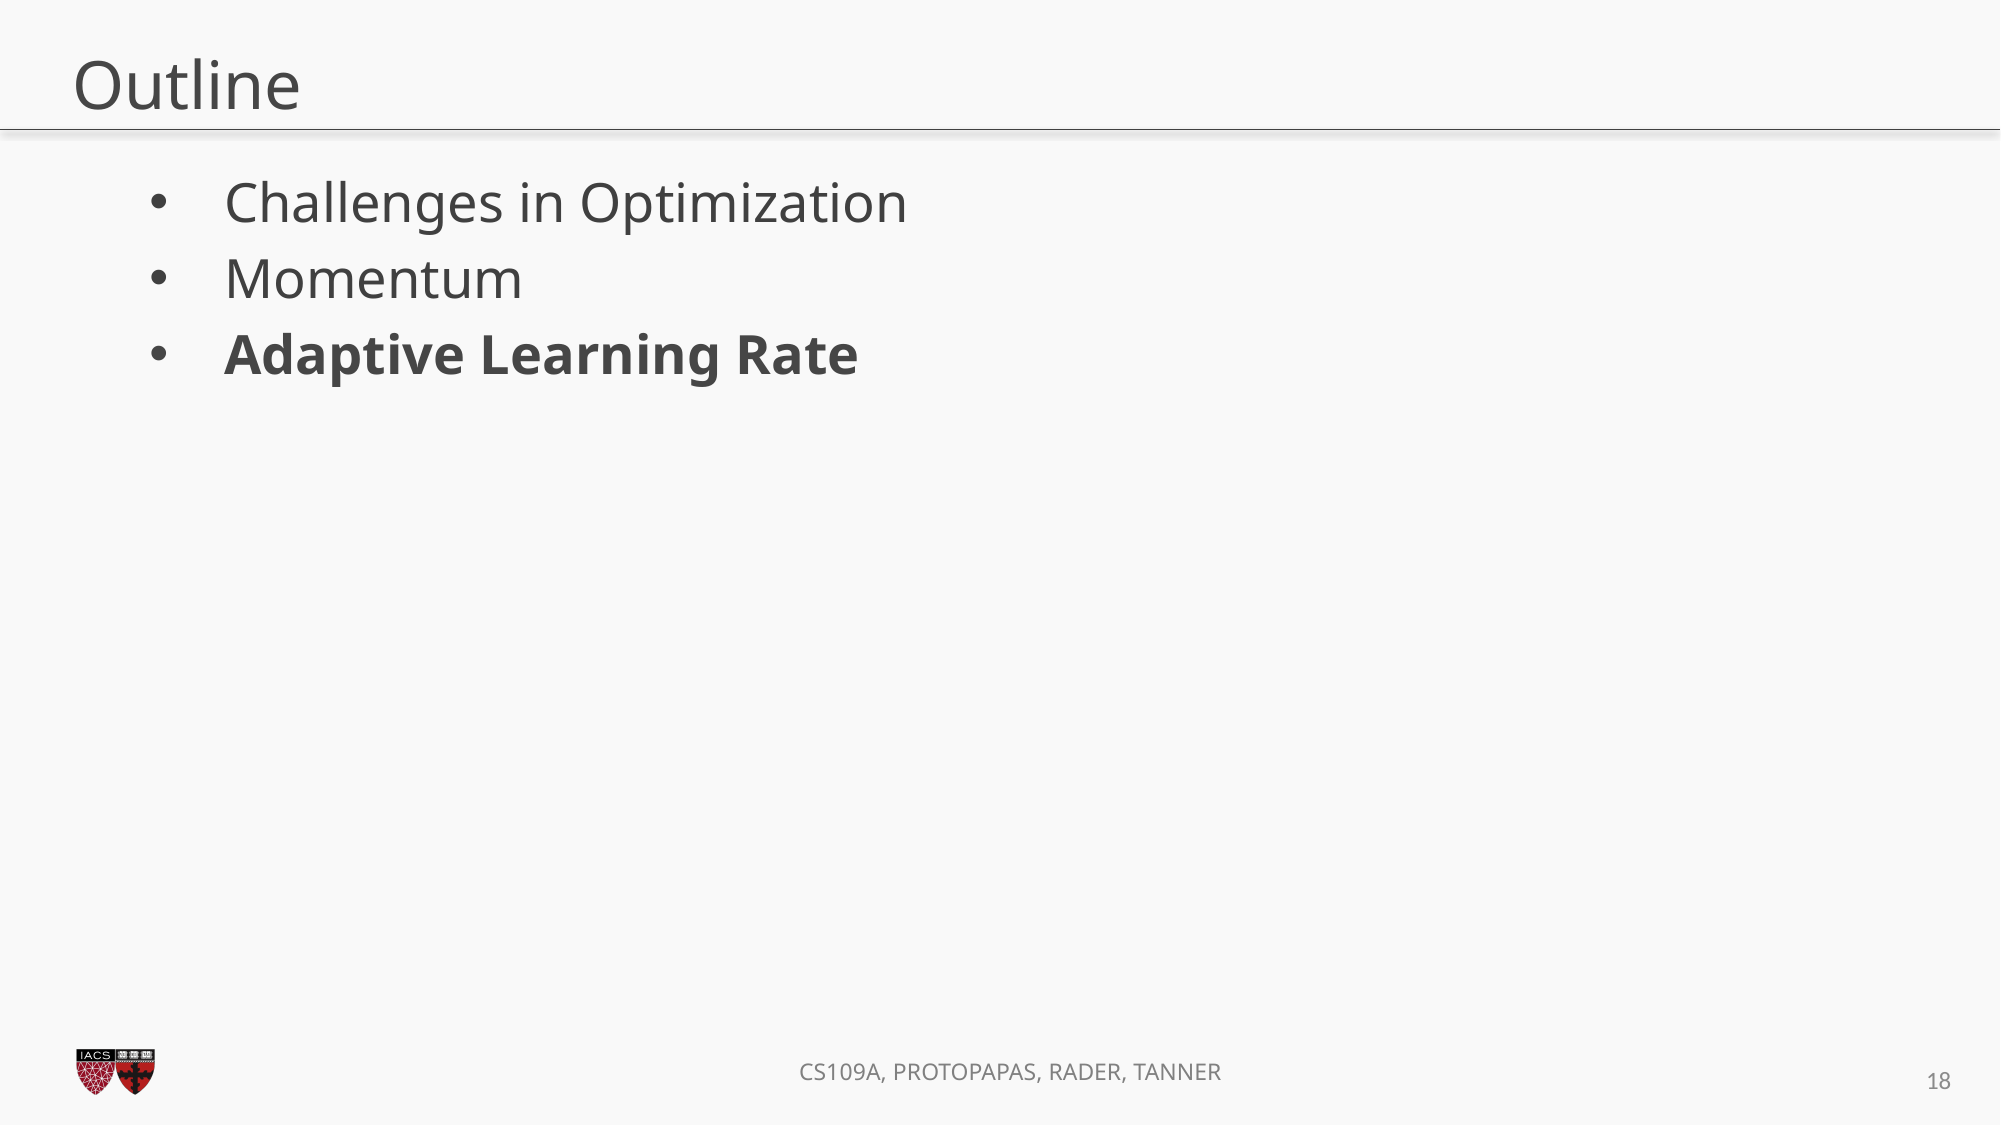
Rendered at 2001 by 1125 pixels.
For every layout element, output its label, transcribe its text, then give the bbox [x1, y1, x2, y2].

picture [75, 1049, 155, 1095]
slide_number 18 [1500, 1050, 1967, 1110]
title Outline [57, 35, 1943, 162]
list Challenges in Optimization Momentum Adaptive Learning Rate [134, 161, 1829, 508]
